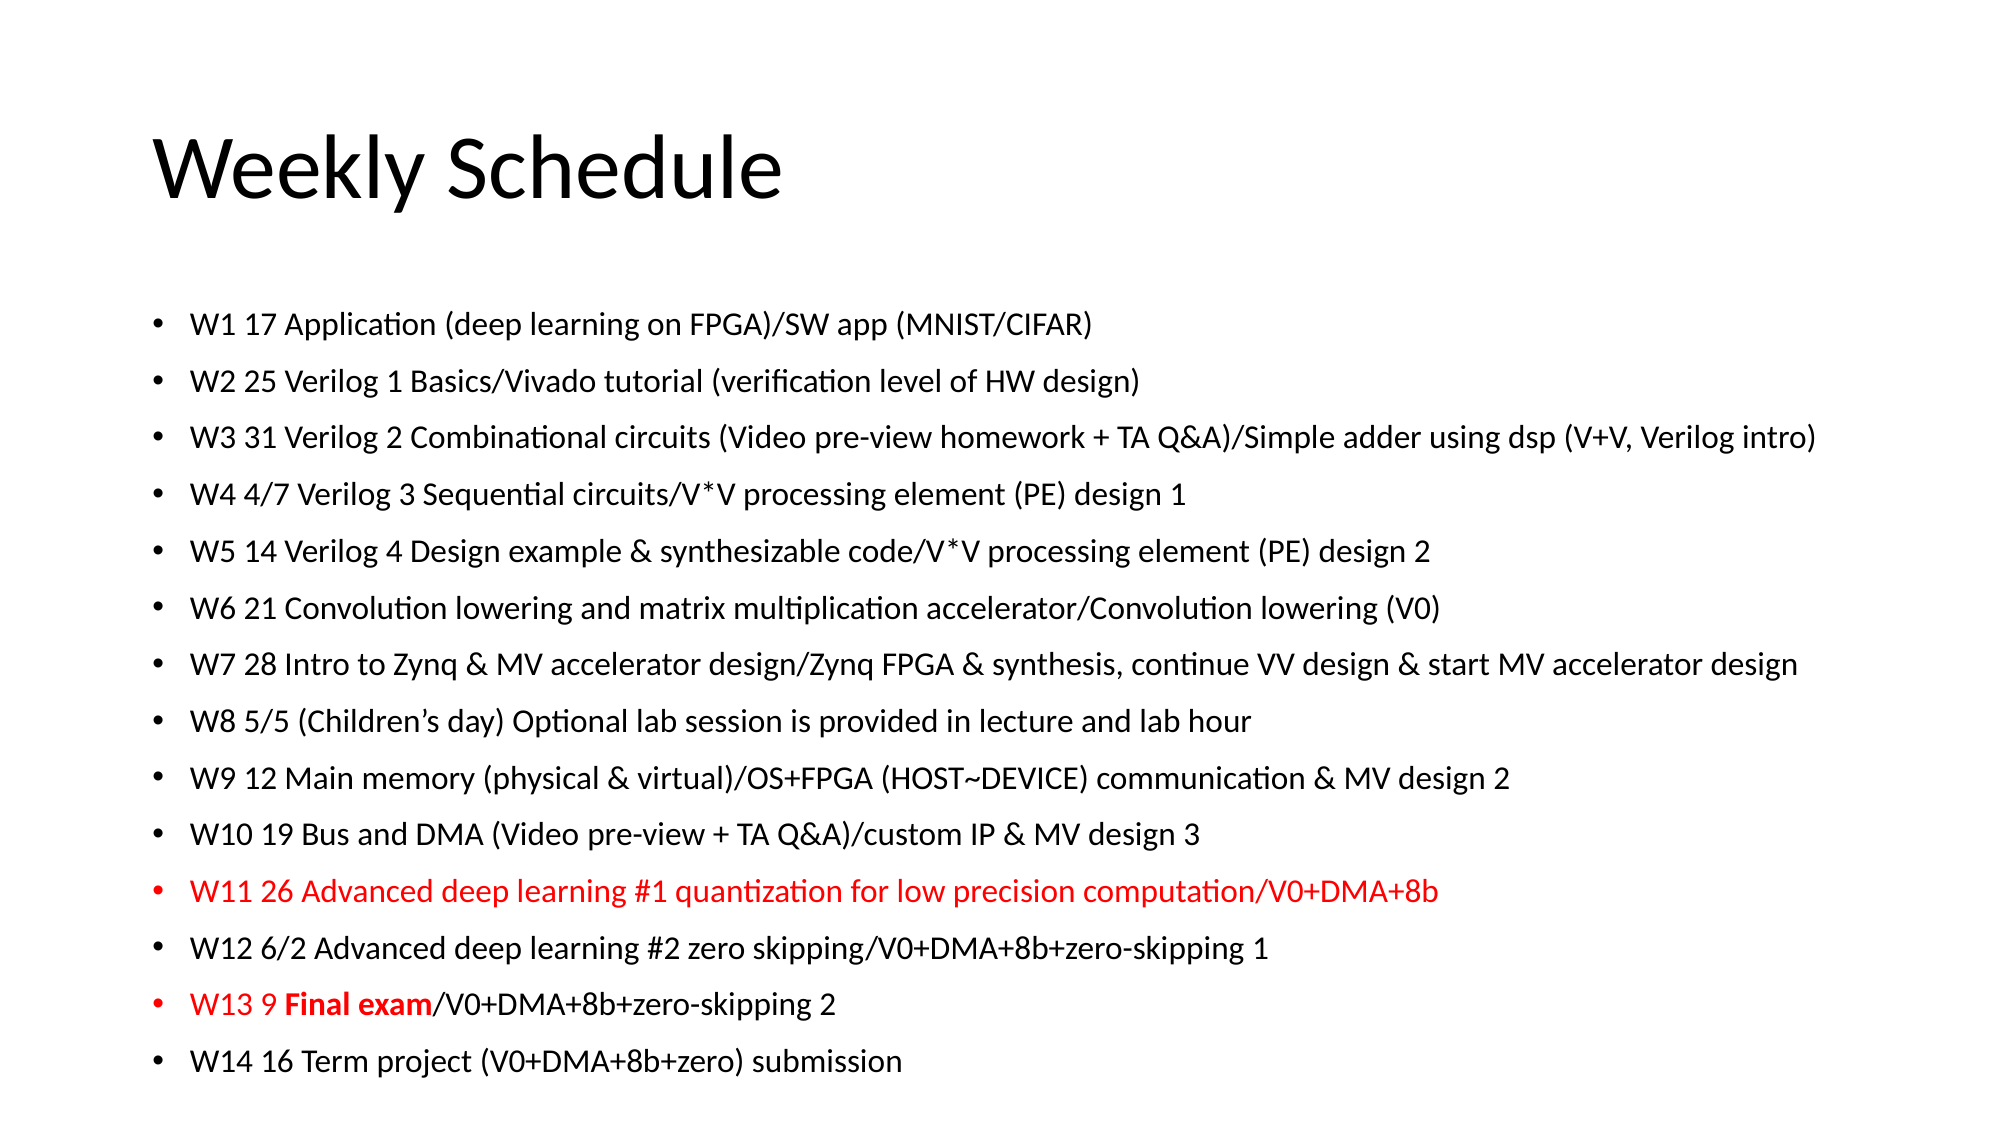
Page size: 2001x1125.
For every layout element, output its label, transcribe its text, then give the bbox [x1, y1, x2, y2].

list W1 17 Application (deep learning on FPGA)/SW app (MNIST/CIFAR) W2 25 Verilog 1 Basics/Vivado tutorial (verification level of HW design) W3 31 Verilog 2 Combinational circuits (Video pre-view homework + TA Q&A)/Simple adder using dsp (V+V, Verilog intro) W4 4/7 Verilog 3 Sequential circuits/V*V processing element (PE) design 1 W5 14 Verilog 4 Design example & synthesizable code/V*V processing element (PE) design 2 W6 21 Convolution lowering and matrix multiplication accelerator/Convolution lowering (V0) W7 28 Intro to Zynq & MV accelerator design/Zynq FPGA & synthesis, continue VV design & start MV accelerator design W8 5/5 (Children’s day) Optional lab session is provided in lecture and lab hour W9 12 Main memory (physical & virtual)/OS+FPGA (HOST~DEVICE) communication & MV design 2 W10 19 Bus and DMA (Video pre-view + TA Q&A)/custom IP & MV design 3 W11 26 Advanced deep learning #1 quantization for low precision computation/V0+DMA+8b W12 6/2 Advanced deep learning #2 zero skipping/V0+DMA+8b+zero-skipping 1 W13 9 Final exam/V0+DMA+8b+zero-skipping 2 W14 16 Term project (V0+DMA+8b+zero) submission [137, 299, 1917, 1090]
title Weekly Schedule [137, 59, 1863, 278]
